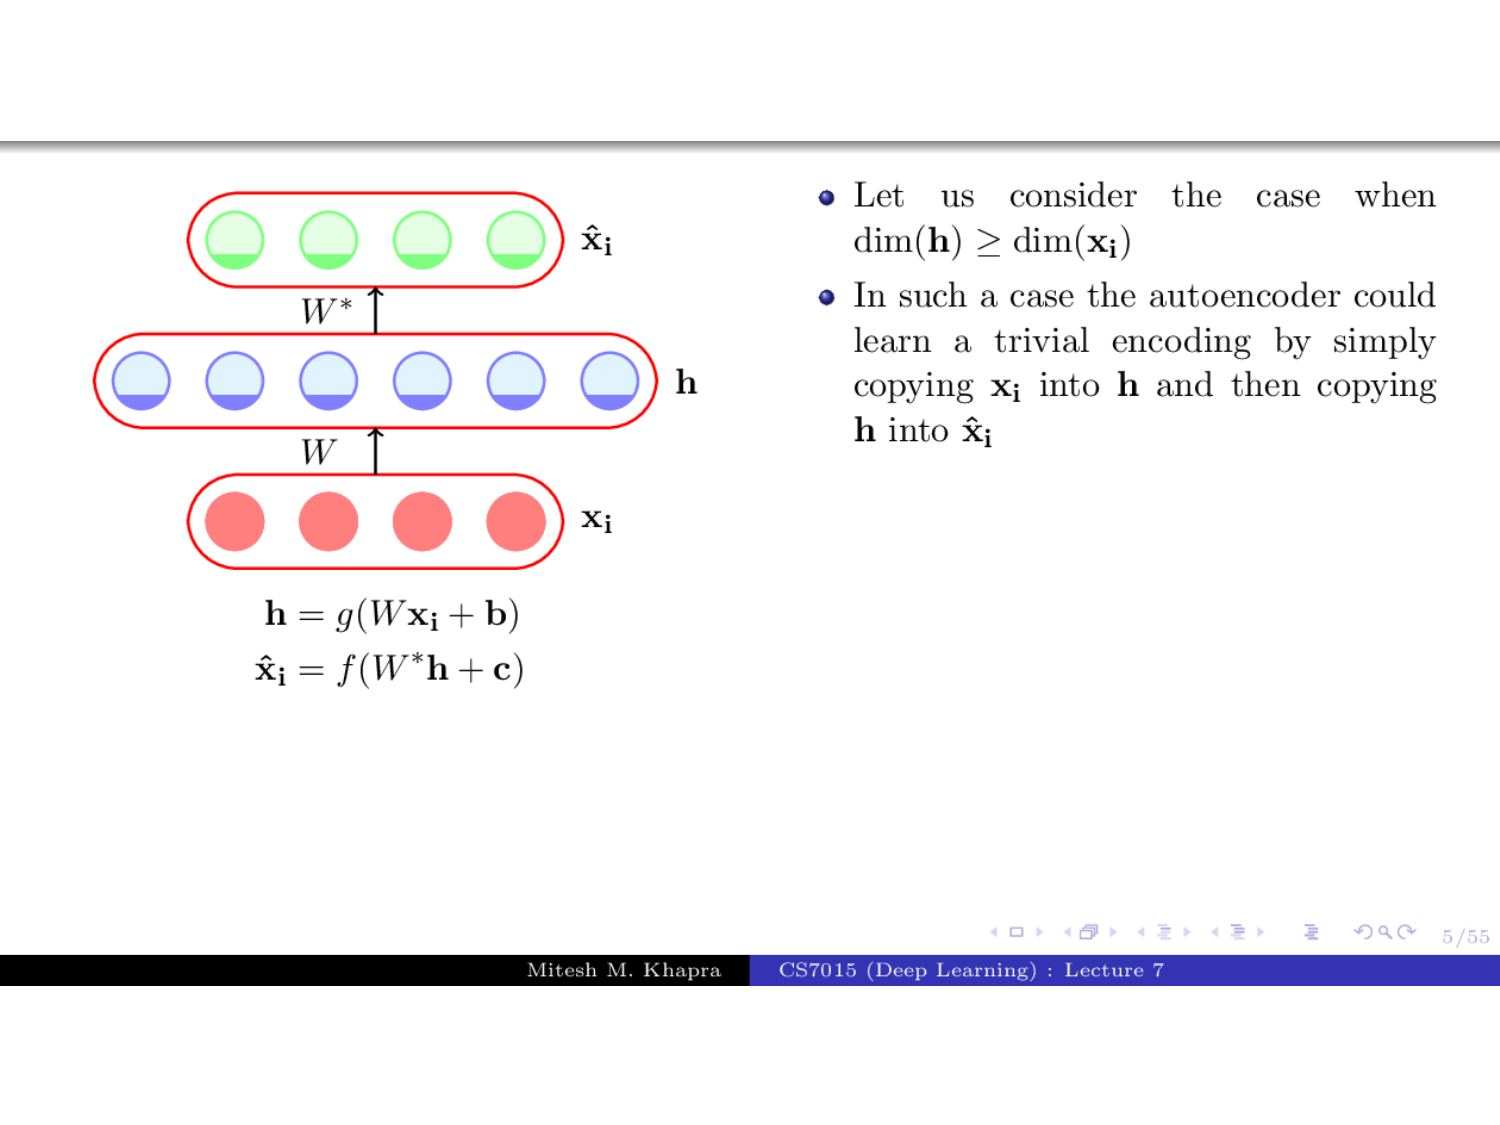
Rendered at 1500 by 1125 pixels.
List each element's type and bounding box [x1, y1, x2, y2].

picture [0, 141, 1500, 986]
